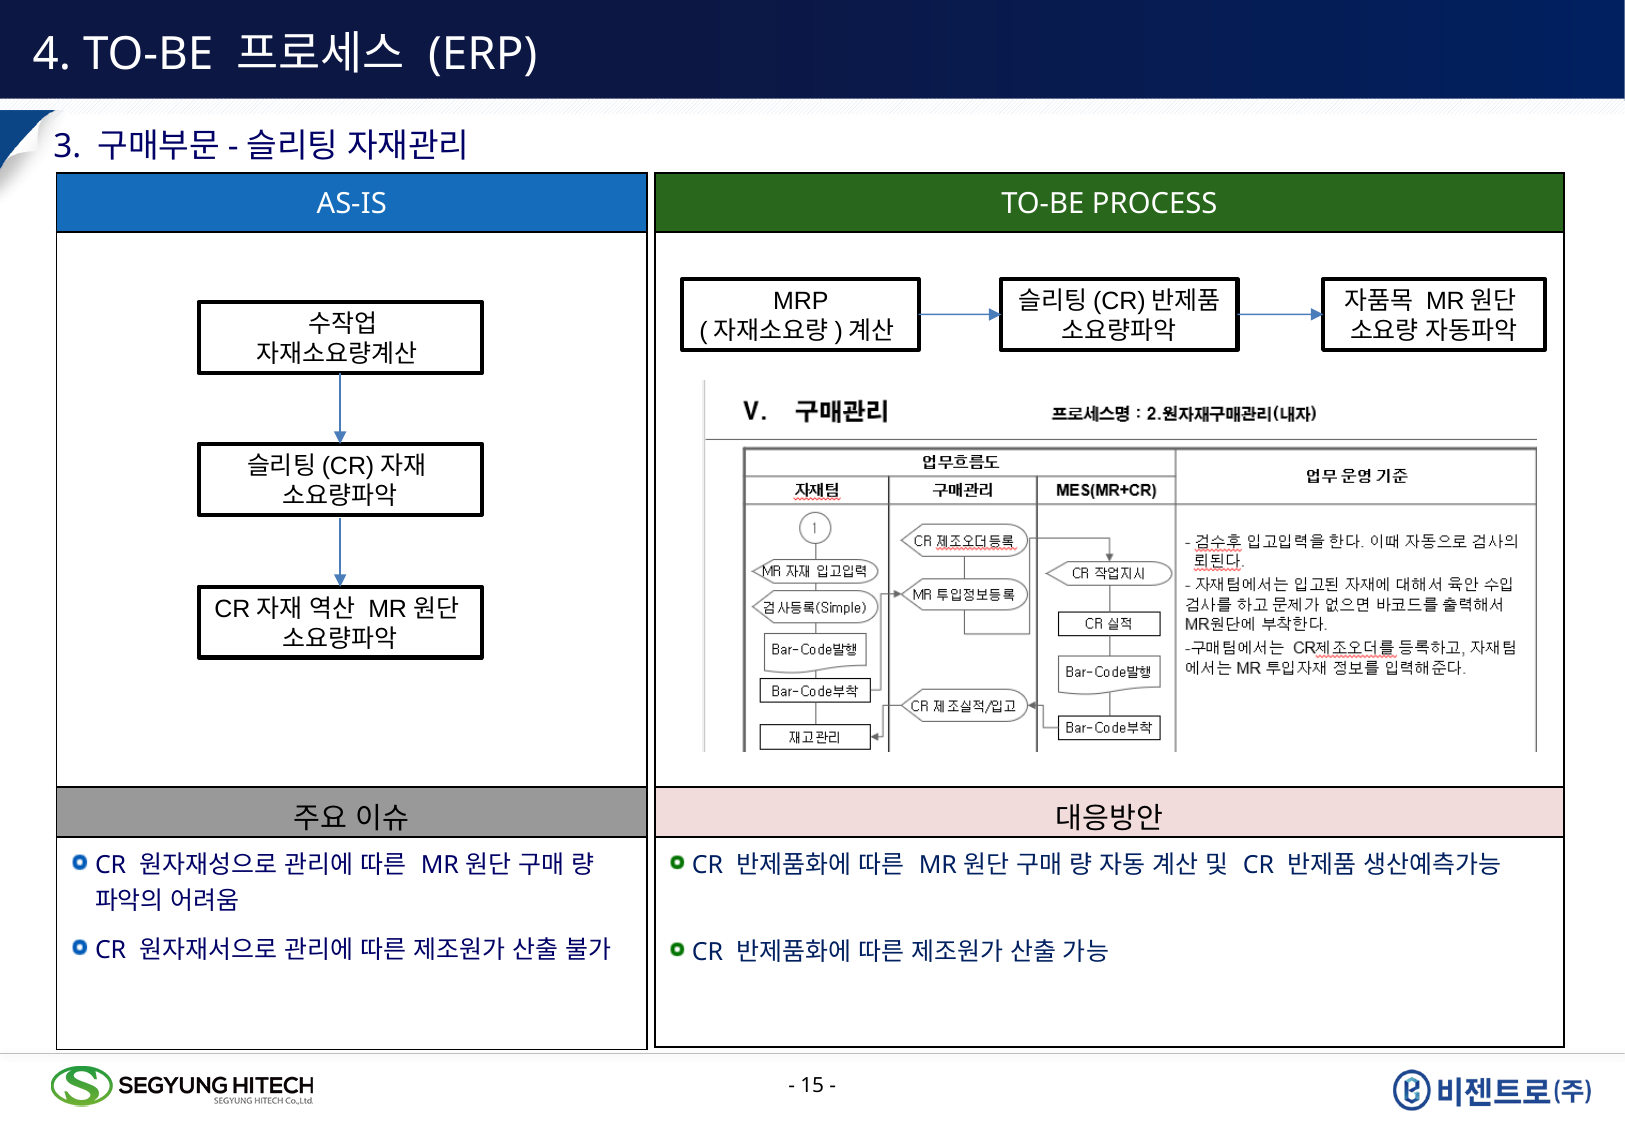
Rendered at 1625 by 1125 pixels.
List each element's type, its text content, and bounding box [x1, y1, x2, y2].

picture [702, 380, 1537, 752]
table_cell 대응방안 [656, 788, 1563, 836]
text_box MRP (자재소요량)계산 [682, 279, 919, 350]
picture [1391, 1069, 1592, 1111]
table_header TO-BE PROCESS [656, 174, 1563, 231]
table_cell 주요 이슈 [57, 788, 646, 836]
text_box 슬리팅(CR)반제품 소요량파악 [1001, 279, 1238, 350]
text_box 3. 구매부문-슬리팅 자재관리 [38, 107, 1569, 172]
picture [51, 1066, 313, 1107]
picture [71, 938, 89, 957]
table_cell [656, 233, 1563, 786]
picture [71, 853, 89, 872]
picture [669, 854, 686, 871]
text_box 슬리팅(CR)자재 소요량파악 [198, 443, 482, 515]
picture [0, 110, 56, 208]
text_box 수작업 자재소요량계산 [198, 302, 482, 373]
text_box CR자재 역산 MR원단 소요량파악 [198, 586, 482, 658]
text_box 자품목 MR원단 소요량 자동파악 [1323, 278, 1545, 350]
text_box 4. TO-BE 프로세스 (ERP) [32, 21, 1037, 82]
table_header AS-IS [57, 174, 646, 231]
picture [669, 941, 686, 958]
table_cell CR 원자재성으로 관리에 따른 MR원단 구매 량 파악의 어려움 CR 원자재서으로 관리에 따른 제조원가 산출 불가 [57, 838, 646, 1049]
table_cell [57, 233, 646, 786]
table_cell CR 반제품화에 따른 MR원단 구매 량 자동 계산 및 CR 반제품 생산예측가능 CR 반제품화에 따른 제조원가 산출 가능 [656, 838, 1563, 1046]
